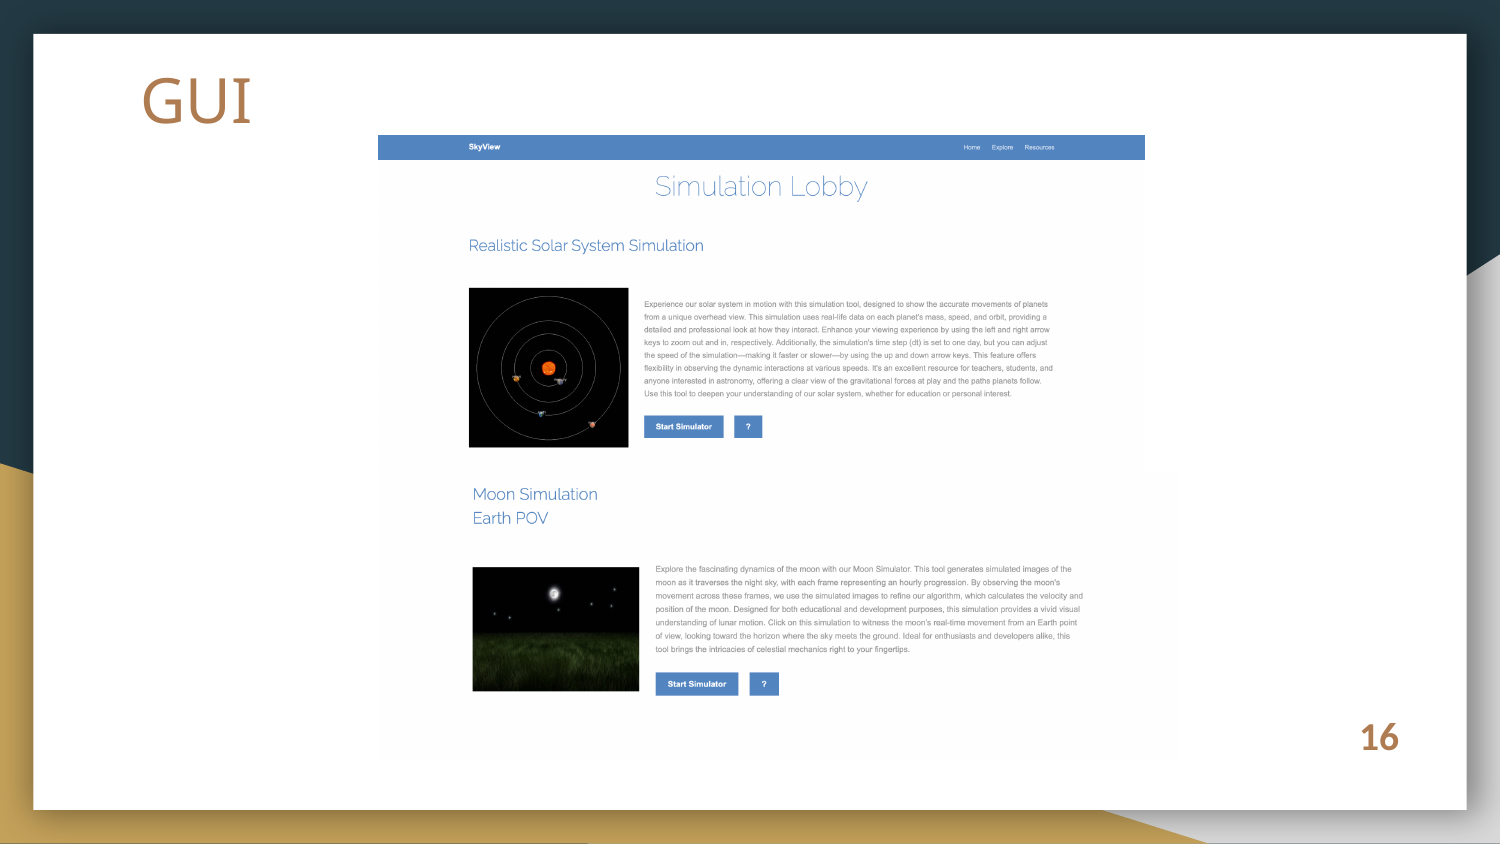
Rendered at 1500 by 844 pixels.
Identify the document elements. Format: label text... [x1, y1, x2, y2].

text_box 16 [1321, 695, 1437, 792]
picture [378, 135, 1179, 761]
title GUI [125, 45, 1357, 203]
